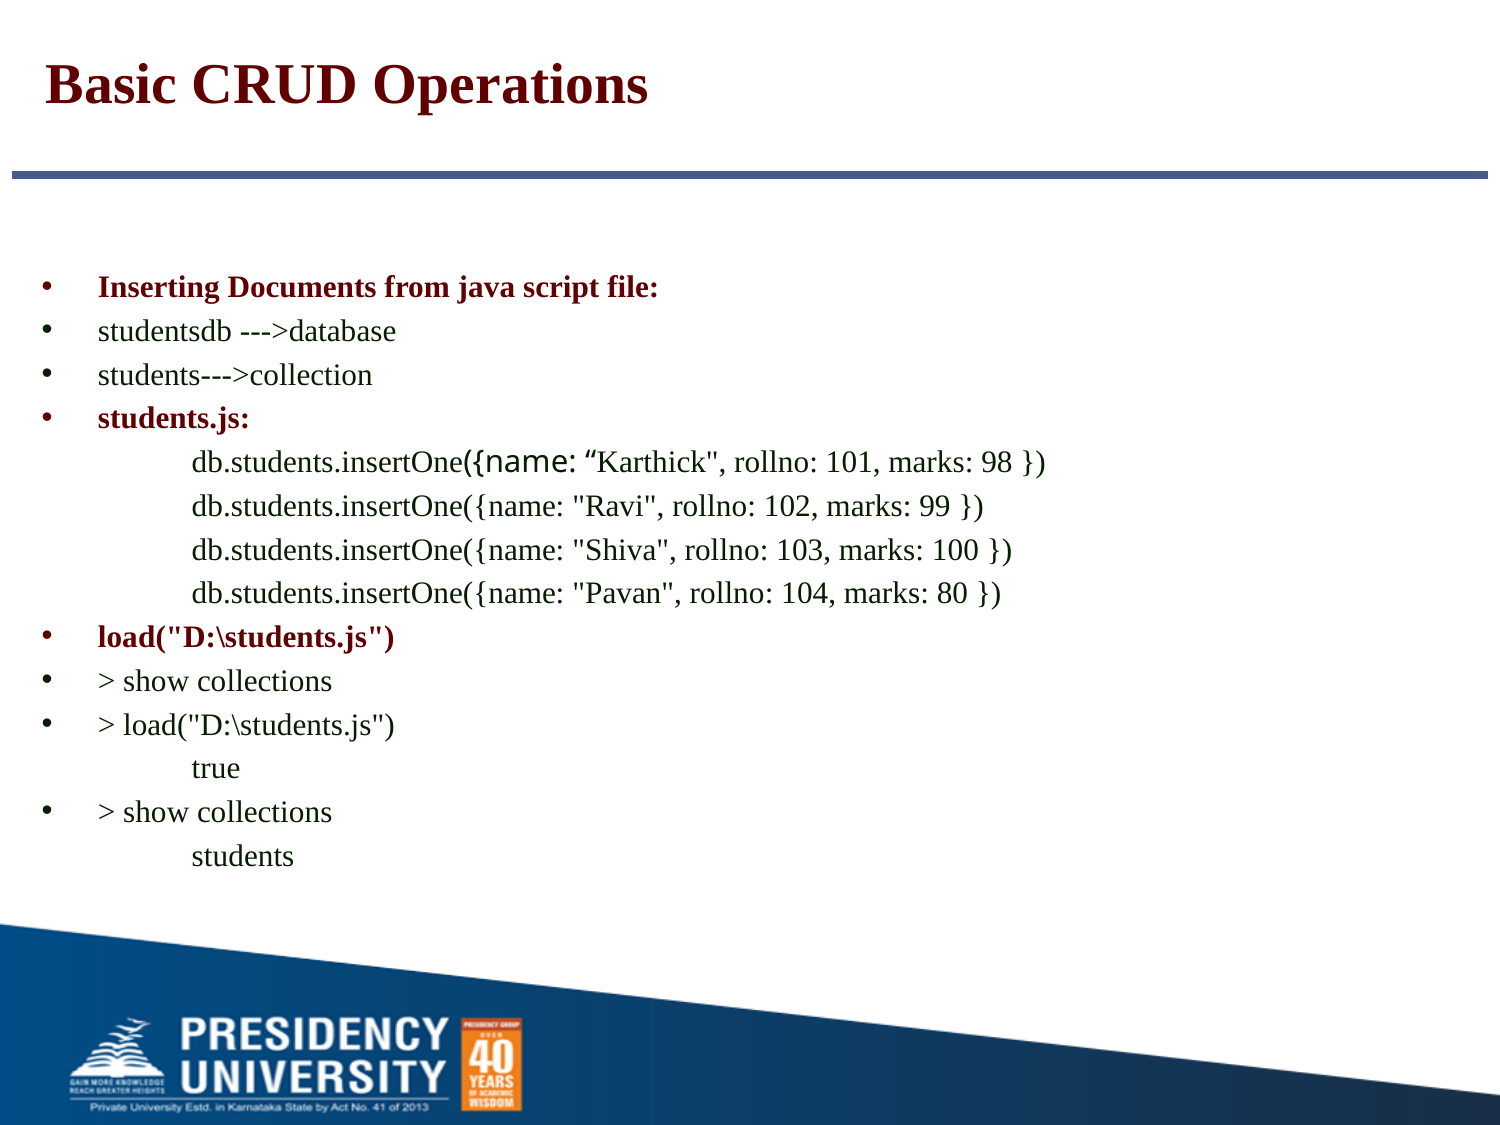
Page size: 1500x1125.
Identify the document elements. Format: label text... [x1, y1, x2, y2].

title Basic CRUD Operations [30, 37, 1460, 123]
picture [0, 921, 1500, 1125]
list Inserting Documents from java script file: studentsdb --->database students--->collection students.js: db.students.insertOne({name: “Karthick", rollno: 101, marks: 98 }) db.students.insertOne({name: "Ravi", rollno: 102, marks: 99 }) db.students.insertOne({name: "Shiva", rollno: 103, marks: 100 }) db.students.insertOne({name: "Pavan", rollno: 104, marks: 80 }) load("D:\students.js") > show collections > load("D:\students.js") true > show collections students [26, 259, 1456, 985]
